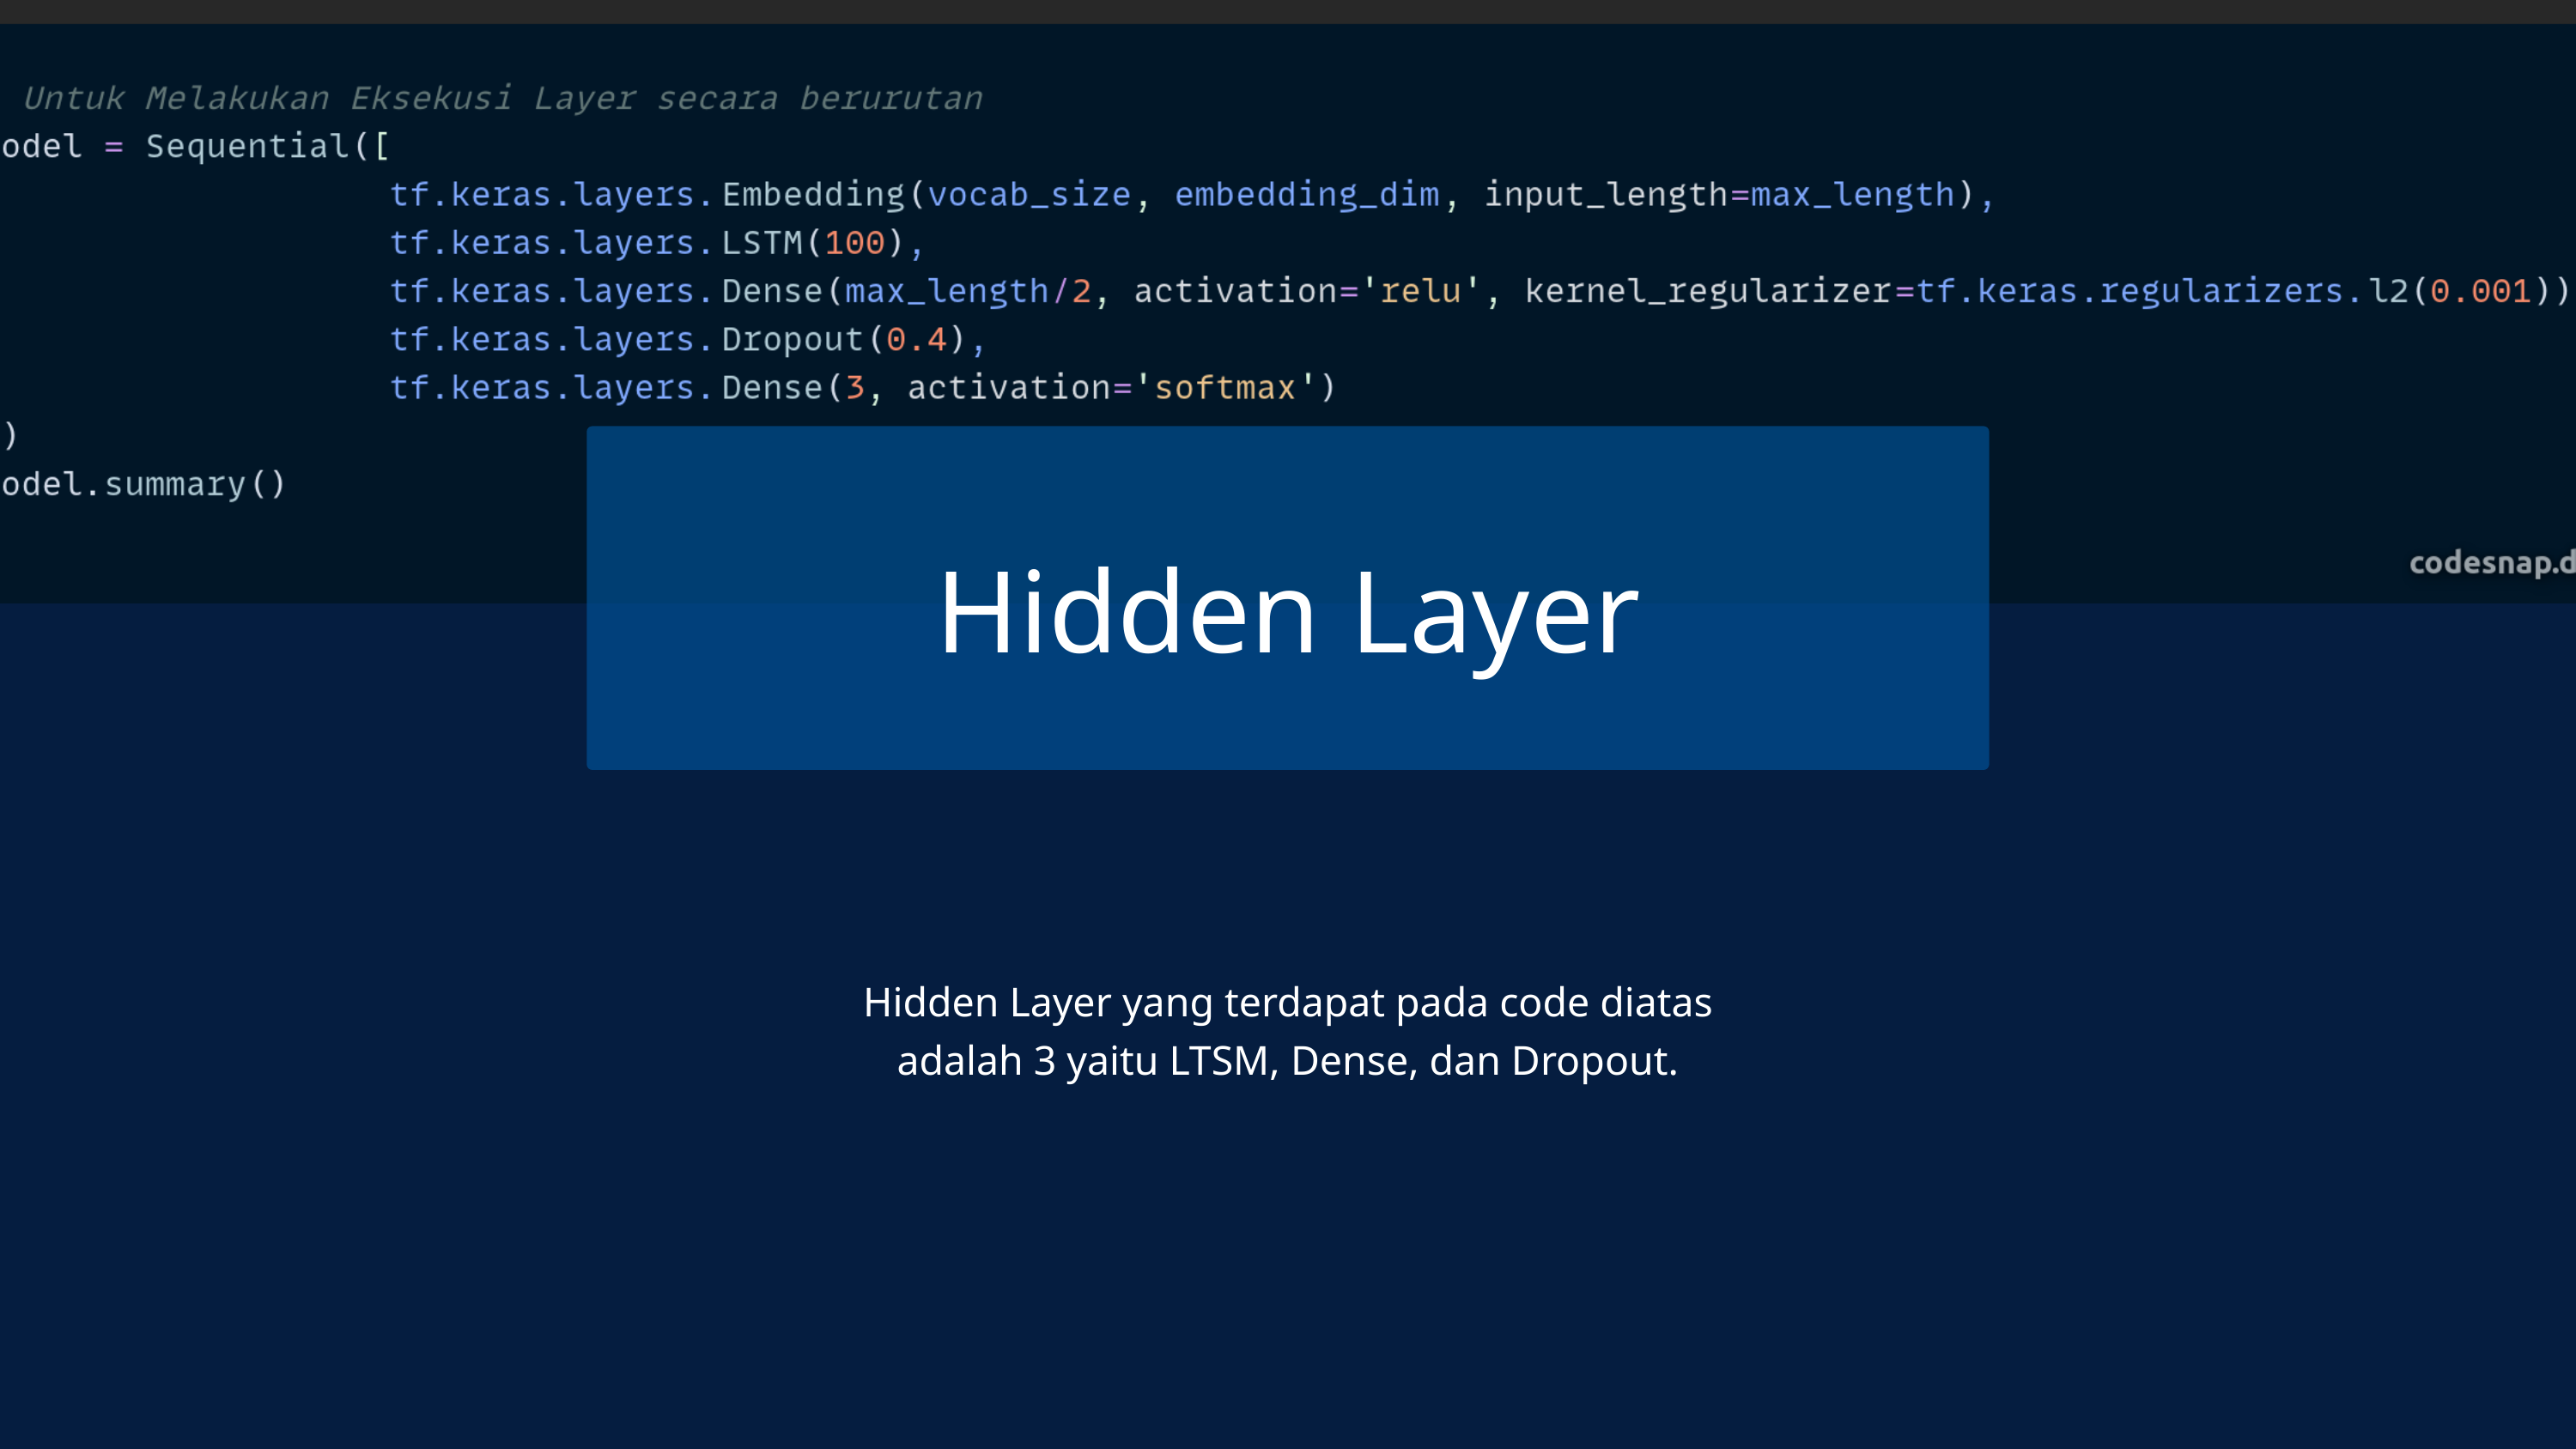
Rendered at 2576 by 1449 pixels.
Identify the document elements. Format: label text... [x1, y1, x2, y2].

text_box Hidden Layer yang terdapat pada code diatas adalah 3 yaitu LTSM, Dense, dan Dropout. [812, 967, 1764, 1084]
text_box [586, 426, 1990, 771]
text_box [0, 0, 2576, 603]
